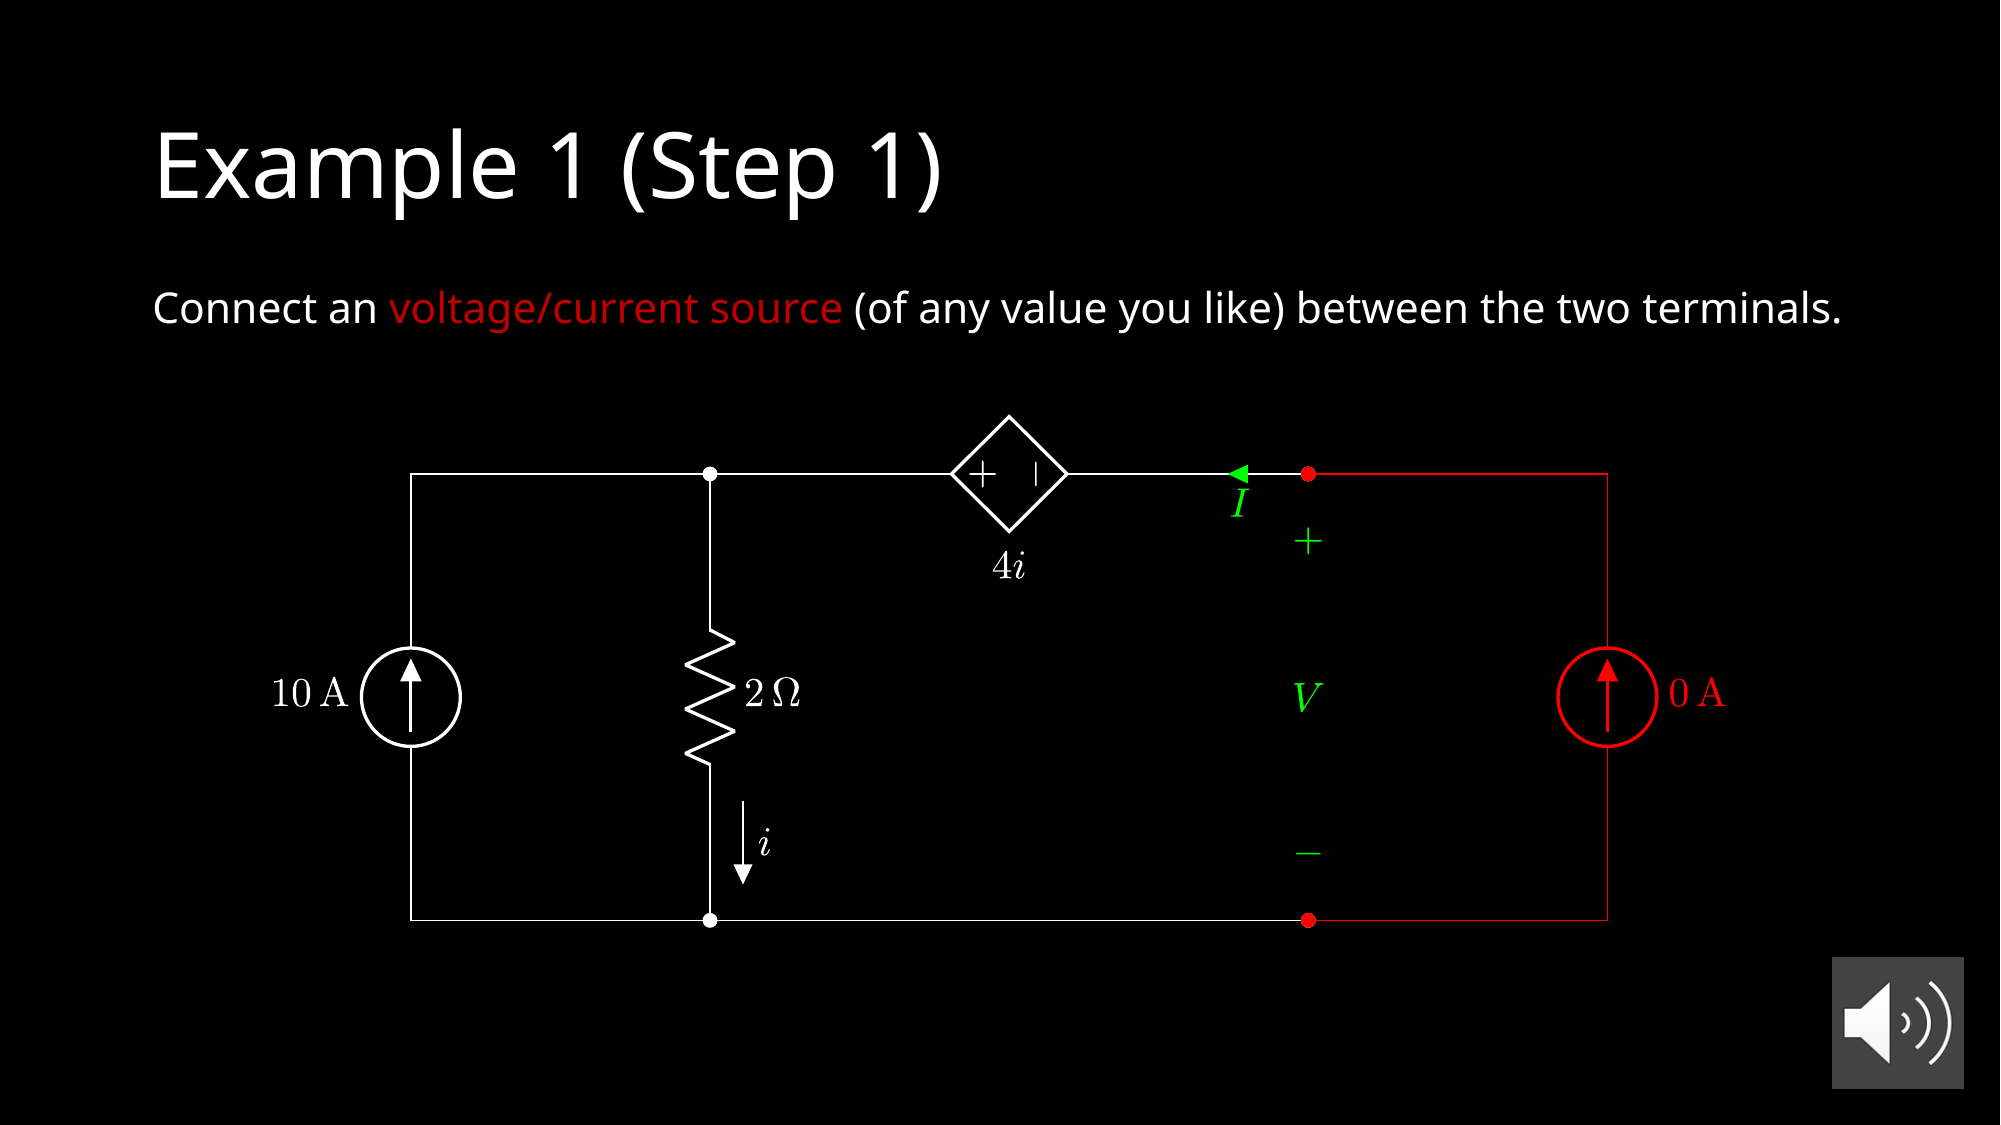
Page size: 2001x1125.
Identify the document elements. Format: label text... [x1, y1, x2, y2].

picture [1831, 956, 1965, 1090]
title Example 1 (Step 1) [137, 59, 1863, 277]
text_box Connect an voltage/current source (of any value you like) between the two terminals. [137, 277, 1863, 342]
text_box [274, 416, 1324, 927]
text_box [1301, 467, 1726, 927]
